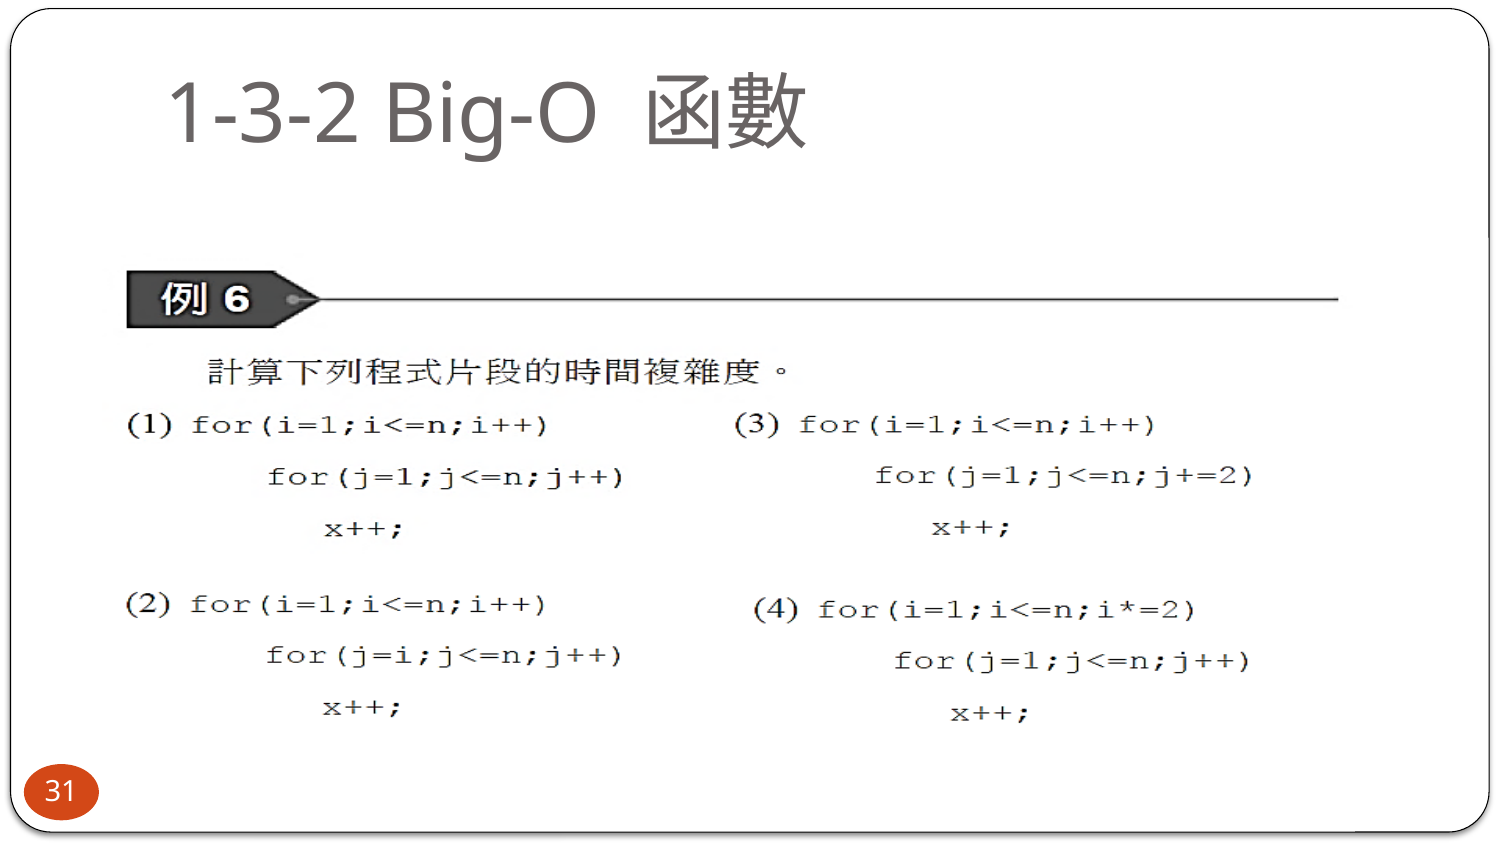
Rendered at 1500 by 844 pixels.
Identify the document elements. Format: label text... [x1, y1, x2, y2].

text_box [102, 253, 1398, 729]
slide_number 31 [23, 764, 99, 821]
title 1-3-2 Big-O 函數 [150, 33, 1425, 175]
